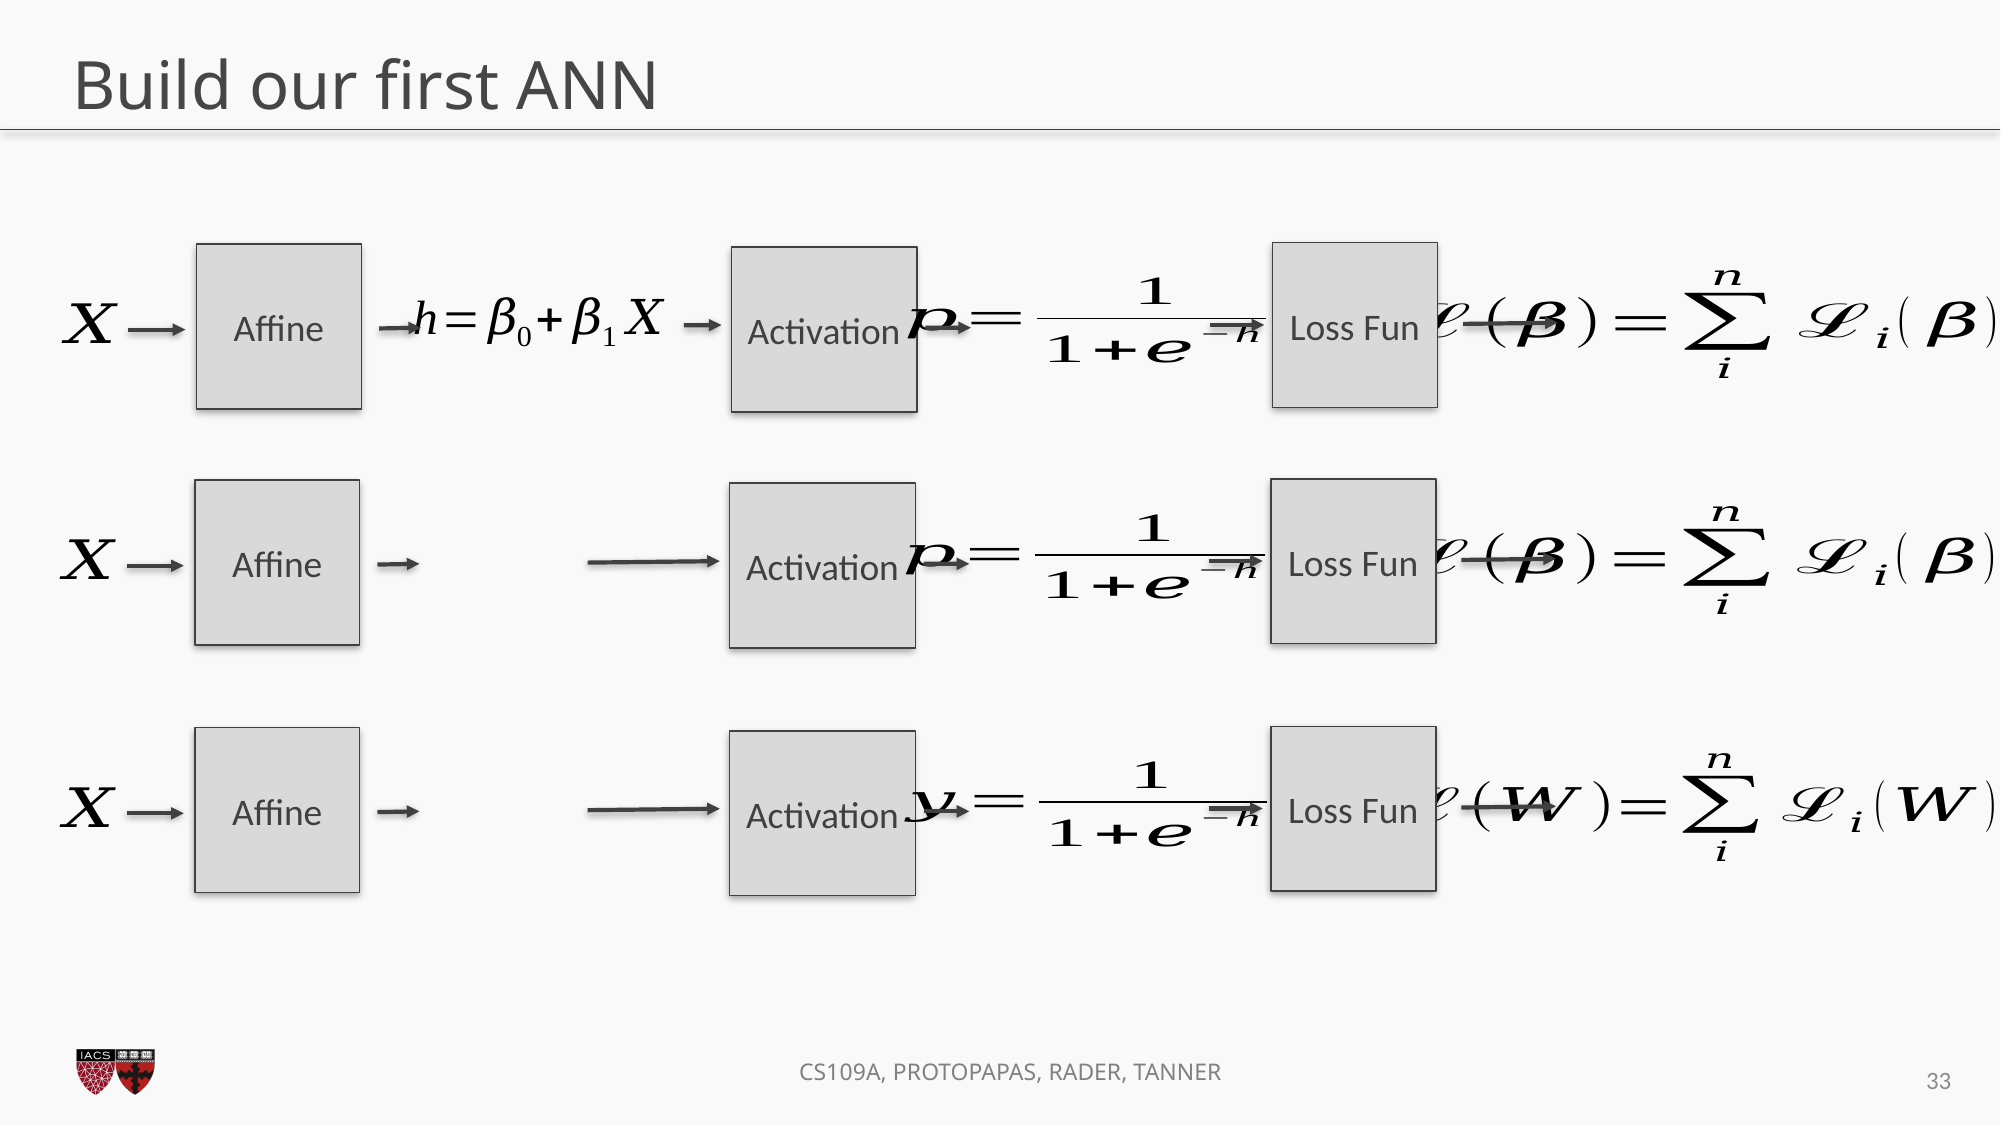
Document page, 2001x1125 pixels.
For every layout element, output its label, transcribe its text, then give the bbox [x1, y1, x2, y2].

title Build our first ANN [57, 35, 1943, 162]
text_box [55, 726, 2000, 897]
picture [75, 1049, 155, 1095]
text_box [55, 478, 2000, 649]
slide_number 33 [1500, 1050, 1967, 1110]
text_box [57, 242, 2000, 413]
